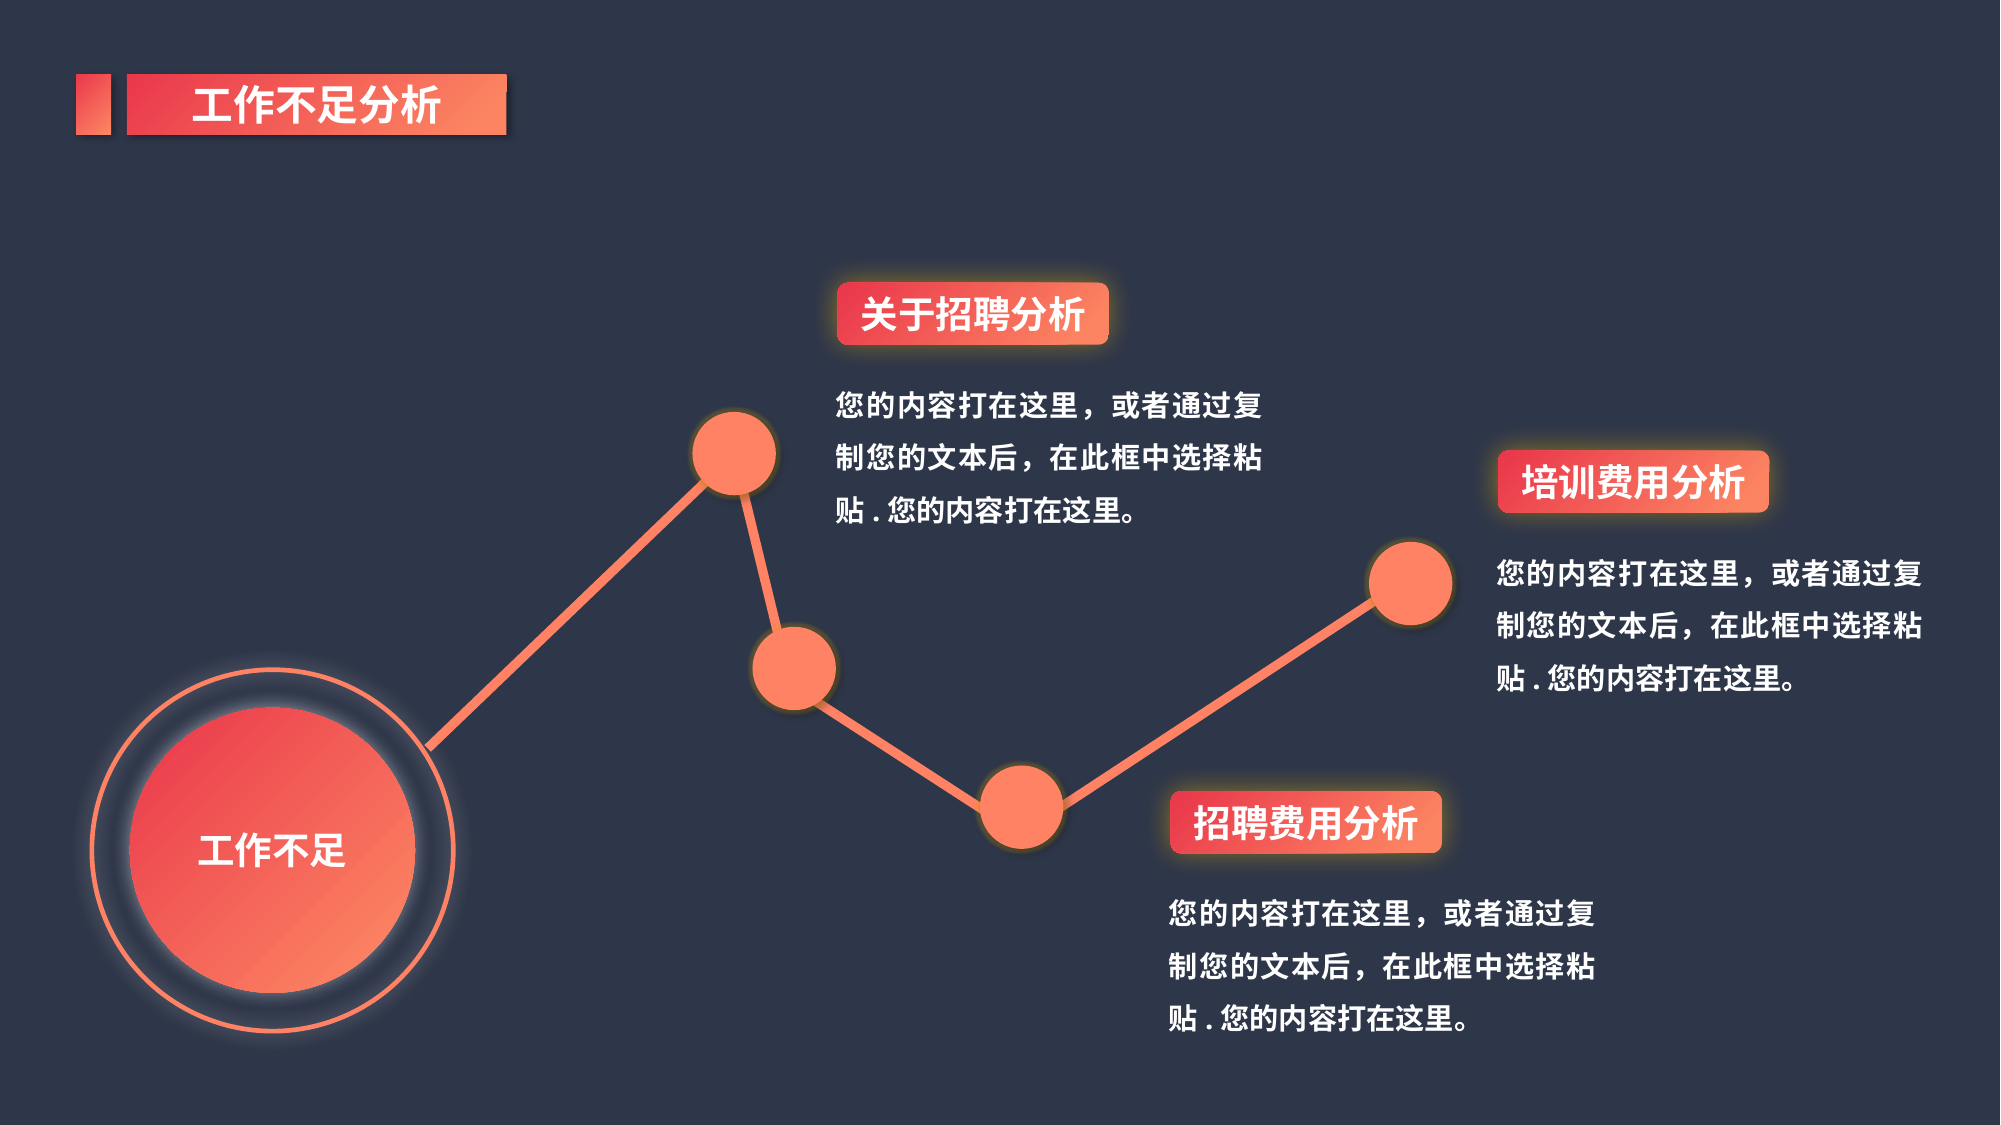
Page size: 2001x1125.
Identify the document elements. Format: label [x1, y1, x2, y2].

text_box [1368, 540, 1454, 627]
text_box [1496, 450, 1924, 691]
text_box [76, 74, 507, 135]
text_box [751, 625, 837, 712]
text_box [798, 690, 1017, 832]
text_box [734, 453, 785, 660]
text_box [692, 410, 777, 453]
text_box [1036, 576, 1411, 824]
text_box [835, 282, 1263, 523]
text_box [427, 444, 745, 749]
text_box [986, 764, 1061, 850]
text_box [91, 669, 454, 1032]
text_box [1168, 791, 1596, 1032]
